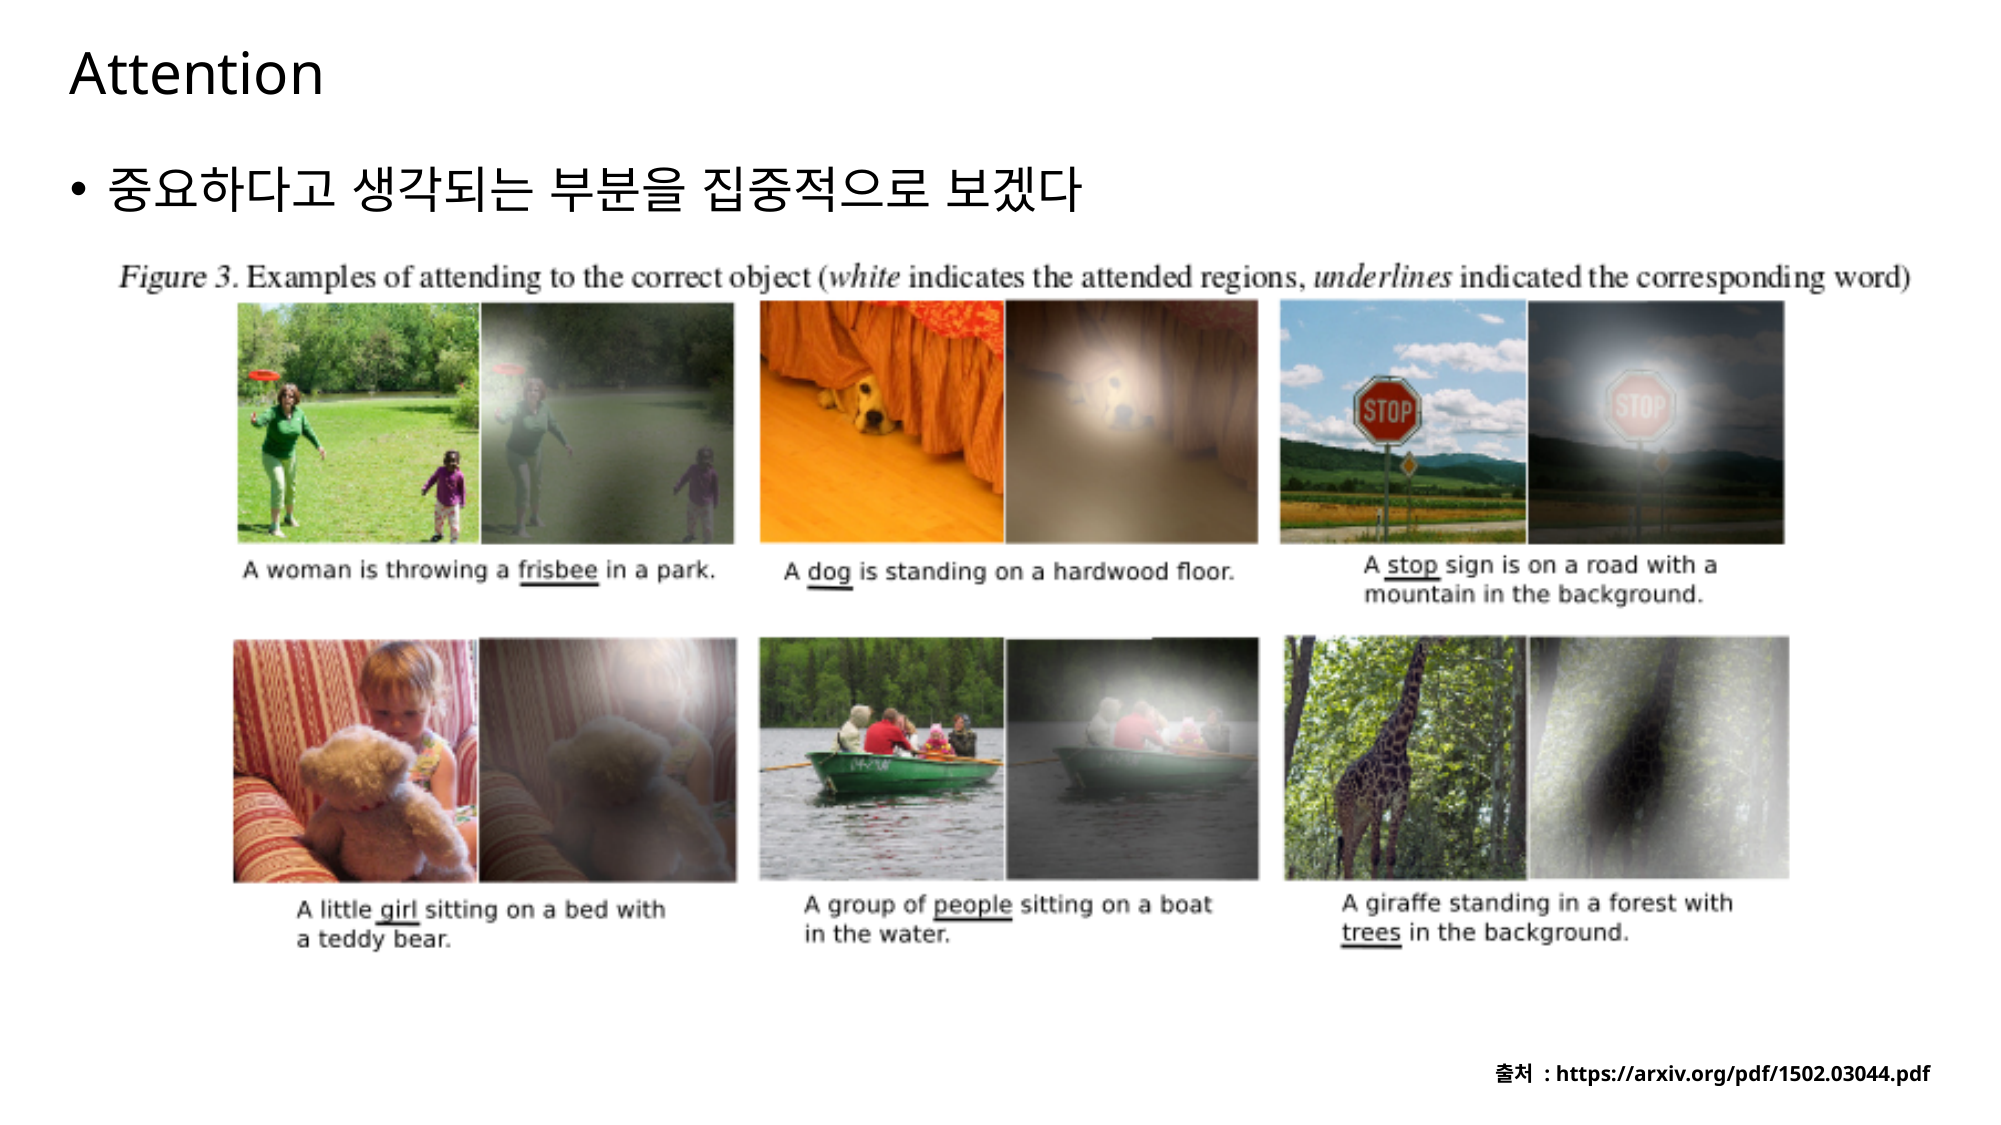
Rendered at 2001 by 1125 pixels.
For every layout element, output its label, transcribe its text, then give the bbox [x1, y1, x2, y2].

list 중요하다고 생각되는 부분을 집중적으로 보겠다 [54, 151, 1945, 1038]
title Attention [54, 31, 1945, 120]
text_box 출처 : https://arxiv.org/pdf/1502.03044.pdf [54, 1053, 1945, 1094]
picture [110, 257, 1925, 960]
